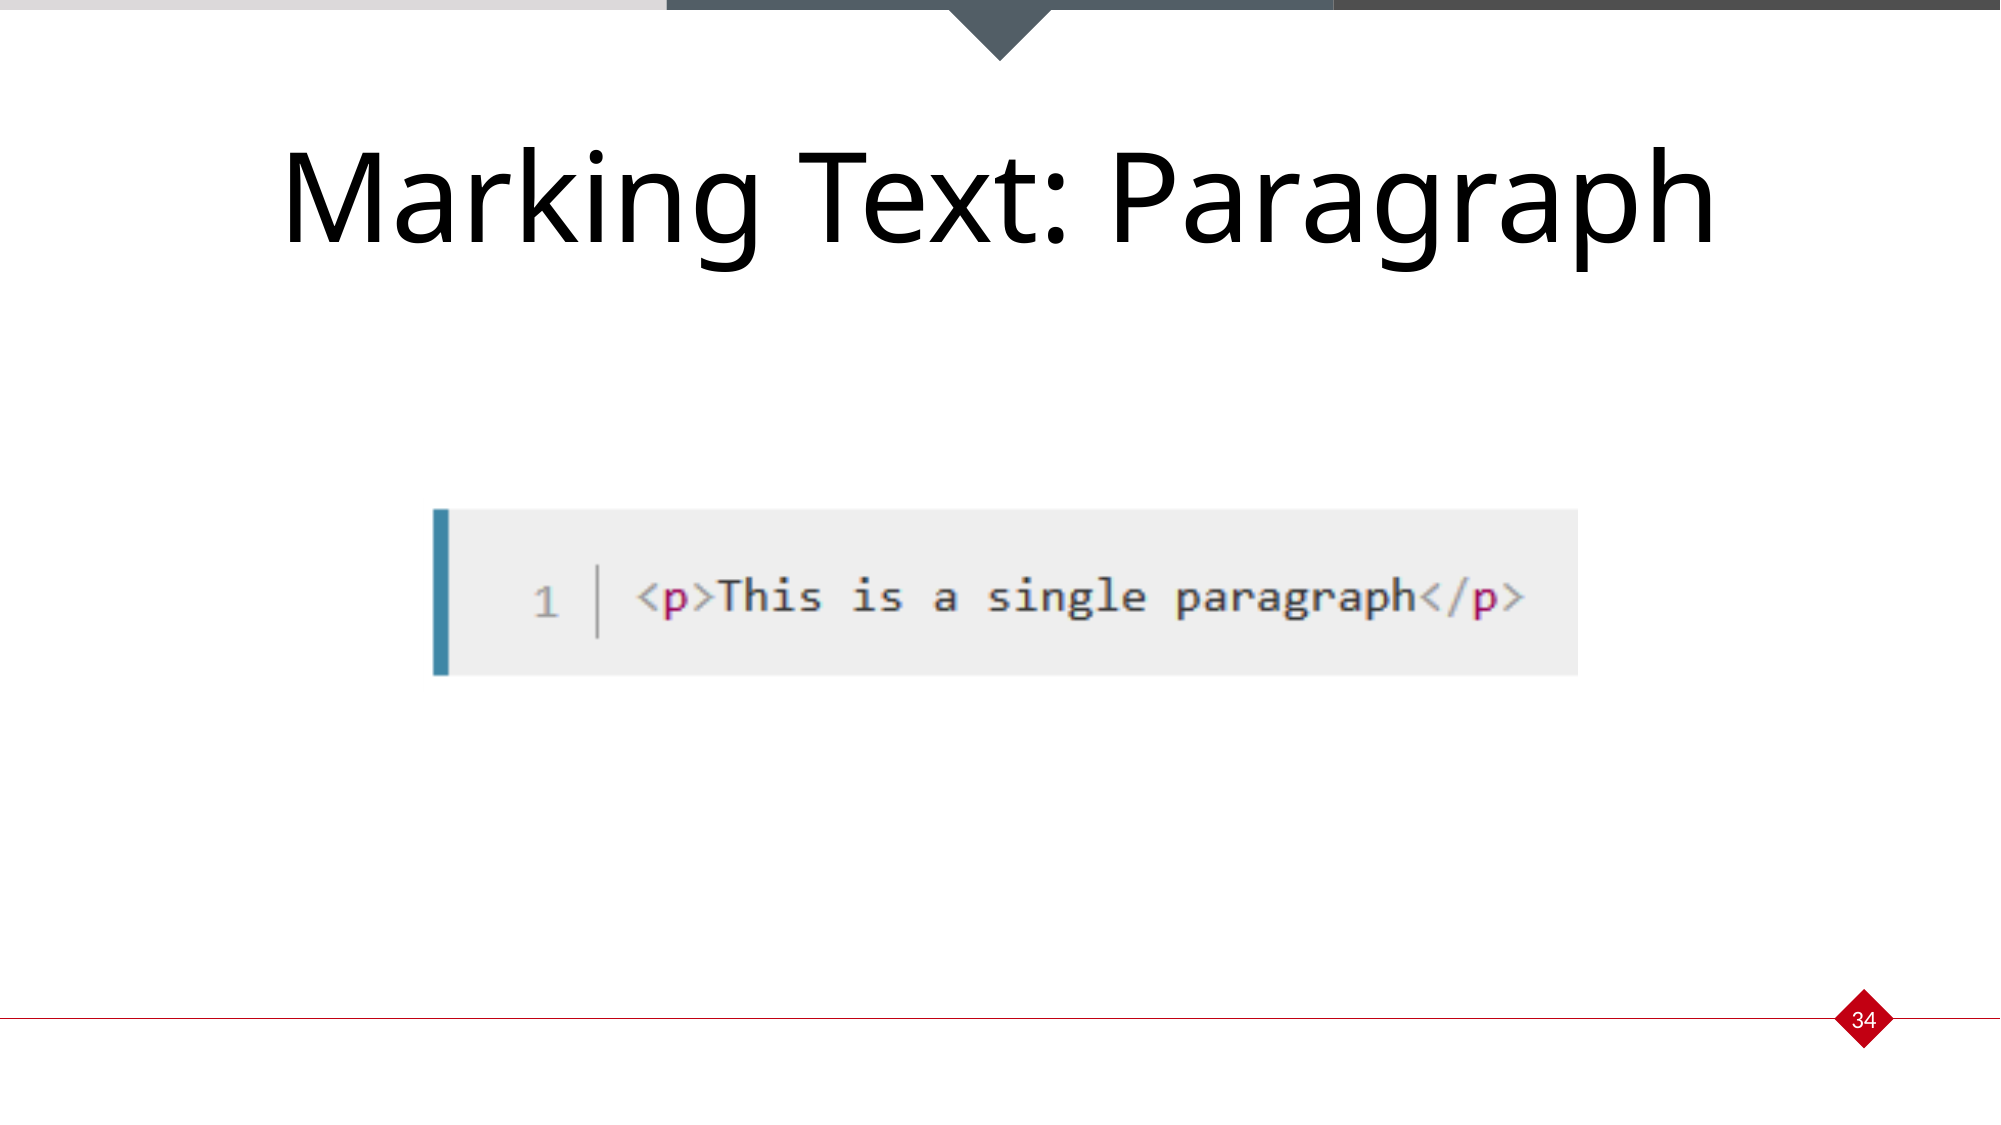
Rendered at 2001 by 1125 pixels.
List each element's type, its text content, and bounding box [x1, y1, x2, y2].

text_box Marking Text: Paragraph [137, 59, 1863, 278]
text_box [0, 0, 2000, 46]
picture [421, 498, 1578, 692]
